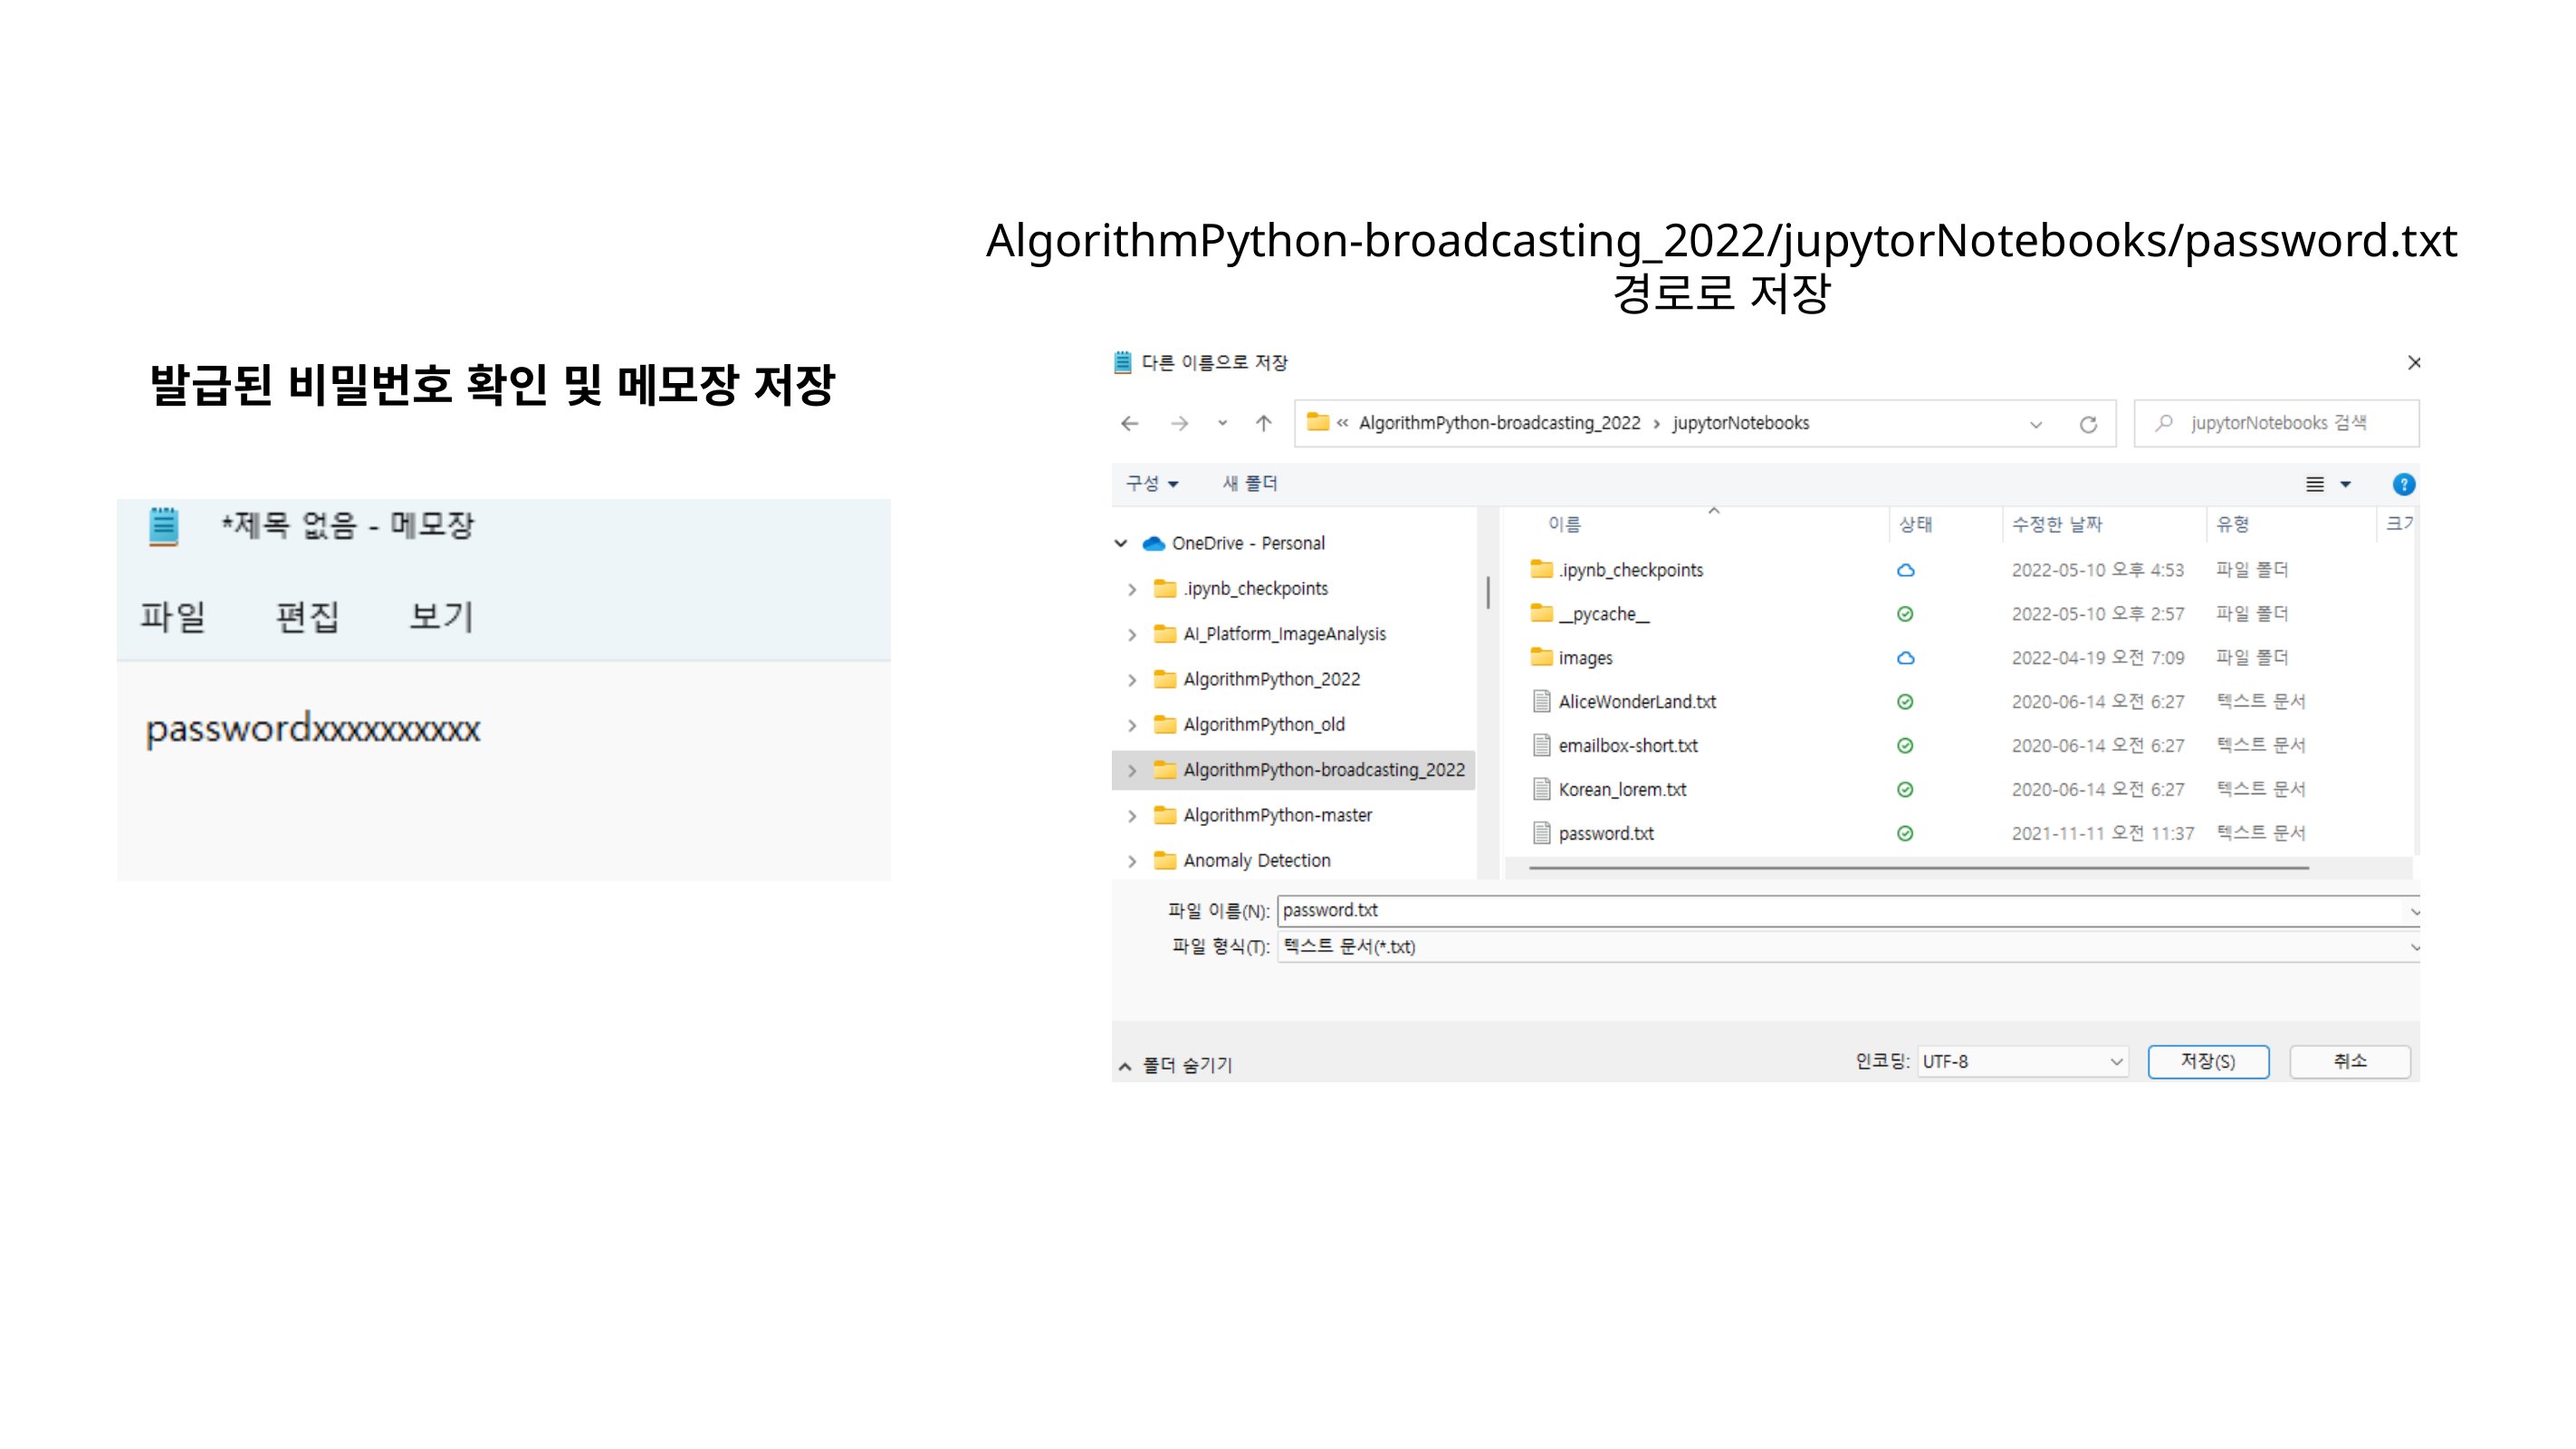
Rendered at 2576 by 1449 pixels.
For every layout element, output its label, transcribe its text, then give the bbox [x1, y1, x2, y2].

picture [1112, 349, 2420, 1083]
picture [117, 499, 891, 881]
text_box AlgorithmPython-broadcasting_2022/jupytorNotebooks/password.txt 경로로 저장 [979, 204, 2467, 328]
text_box 발급된 비밀번호 확인 및 메모장 저장 [141, 349, 846, 419]
